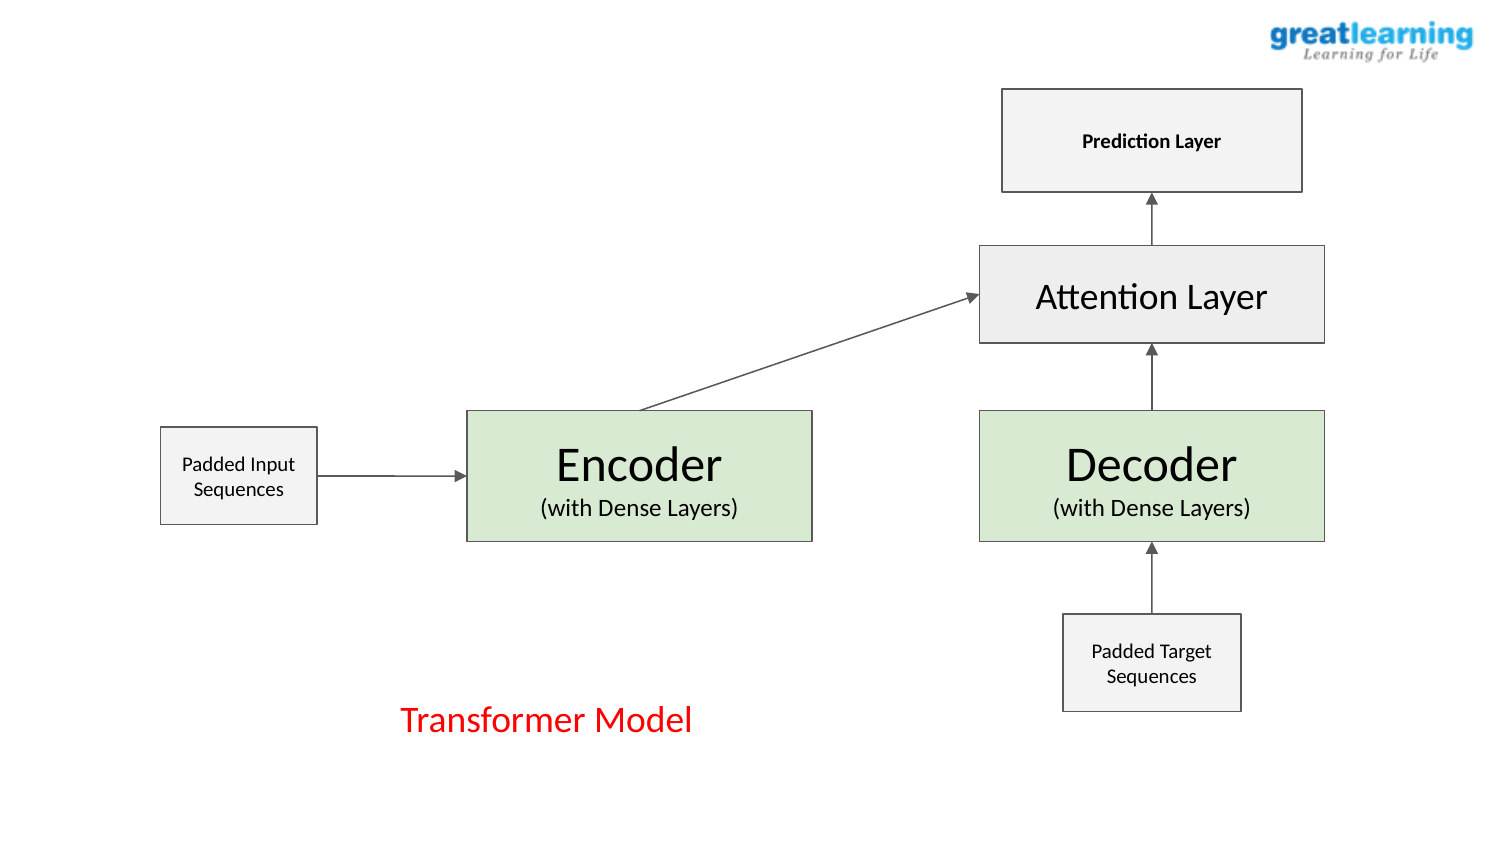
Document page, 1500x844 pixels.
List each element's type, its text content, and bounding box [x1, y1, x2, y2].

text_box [639, 293, 980, 411]
text_box Prediction Layer [1001, 88, 1302, 193]
text_box Padded Input Sequences [160, 427, 318, 525]
text_box Attention Layer [979, 245, 1325, 343]
text_box Encoder (with Dense Layers) [467, 410, 812, 542]
text_box Transformer Model [149, 643, 945, 786]
text_box Decoder (with Dense Layers) [979, 410, 1325, 542]
picture [1270, 20, 1474, 63]
text_box Padded Target Sequences [1062, 613, 1241, 712]
